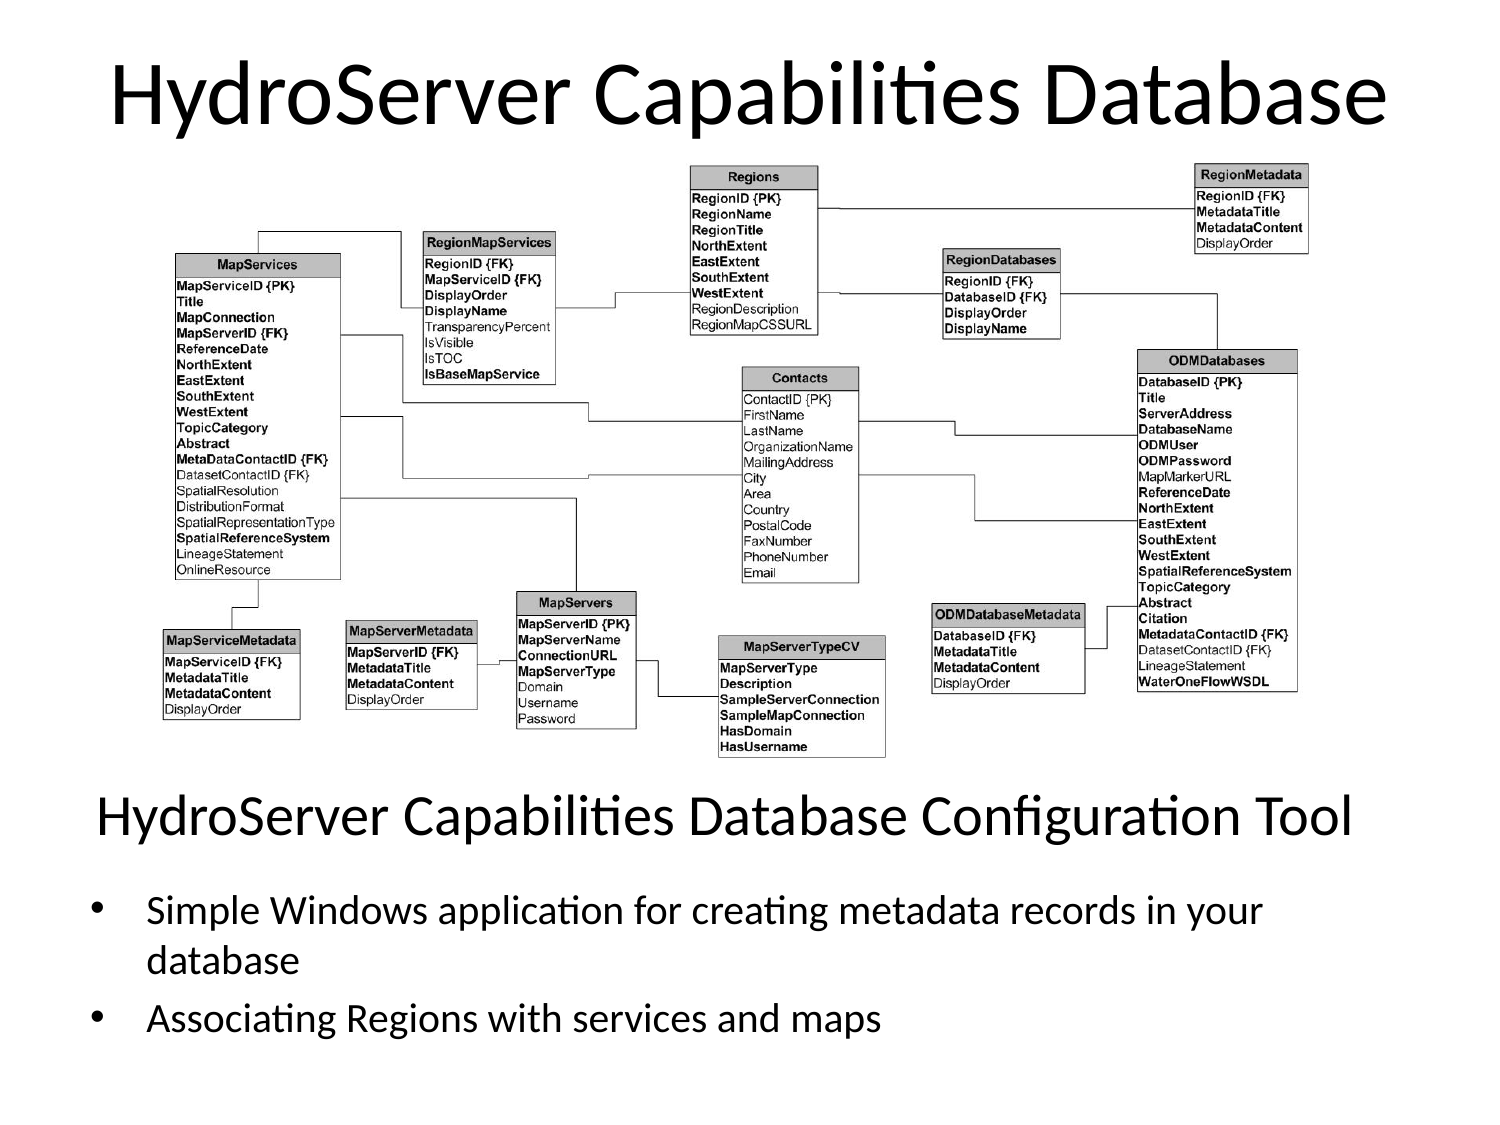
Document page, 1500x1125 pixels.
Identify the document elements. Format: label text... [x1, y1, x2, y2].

title HydroServer Capabilities Database [75, 0, 1425, 175]
list Simple Windows application for creating metadata records in your database Associating Regions with services and maps [75, 875, 1425, 1075]
picture [162, 162, 1310, 758]
text_box HydroServer Capabilities Database Configuration Tool [49, 762, 1400, 863]
